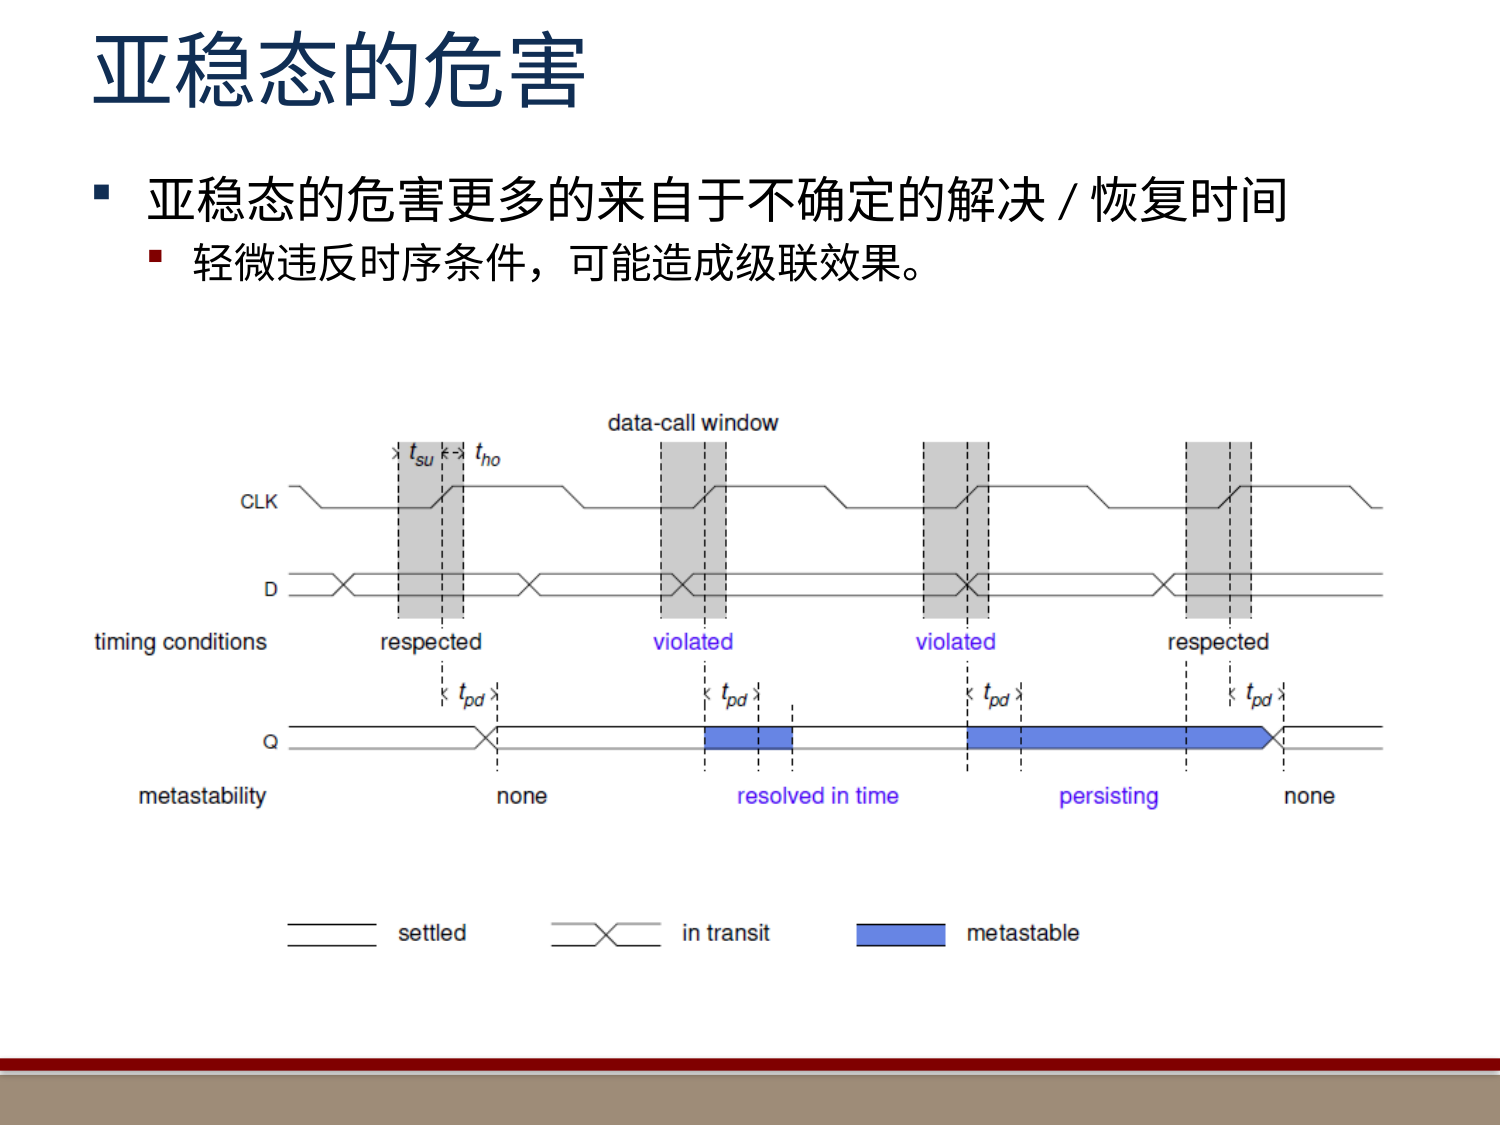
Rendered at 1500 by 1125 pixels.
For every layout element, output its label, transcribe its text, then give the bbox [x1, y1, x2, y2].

title 亚稳态的危害 [74, 0, 1426, 138]
picture [76, 396, 1406, 965]
list 亚稳态的危害更多的来自于不确定的解决/恢复时间 轻微违反时序条件，可能造成级联效果。 [74, 160, 1426, 1036]
